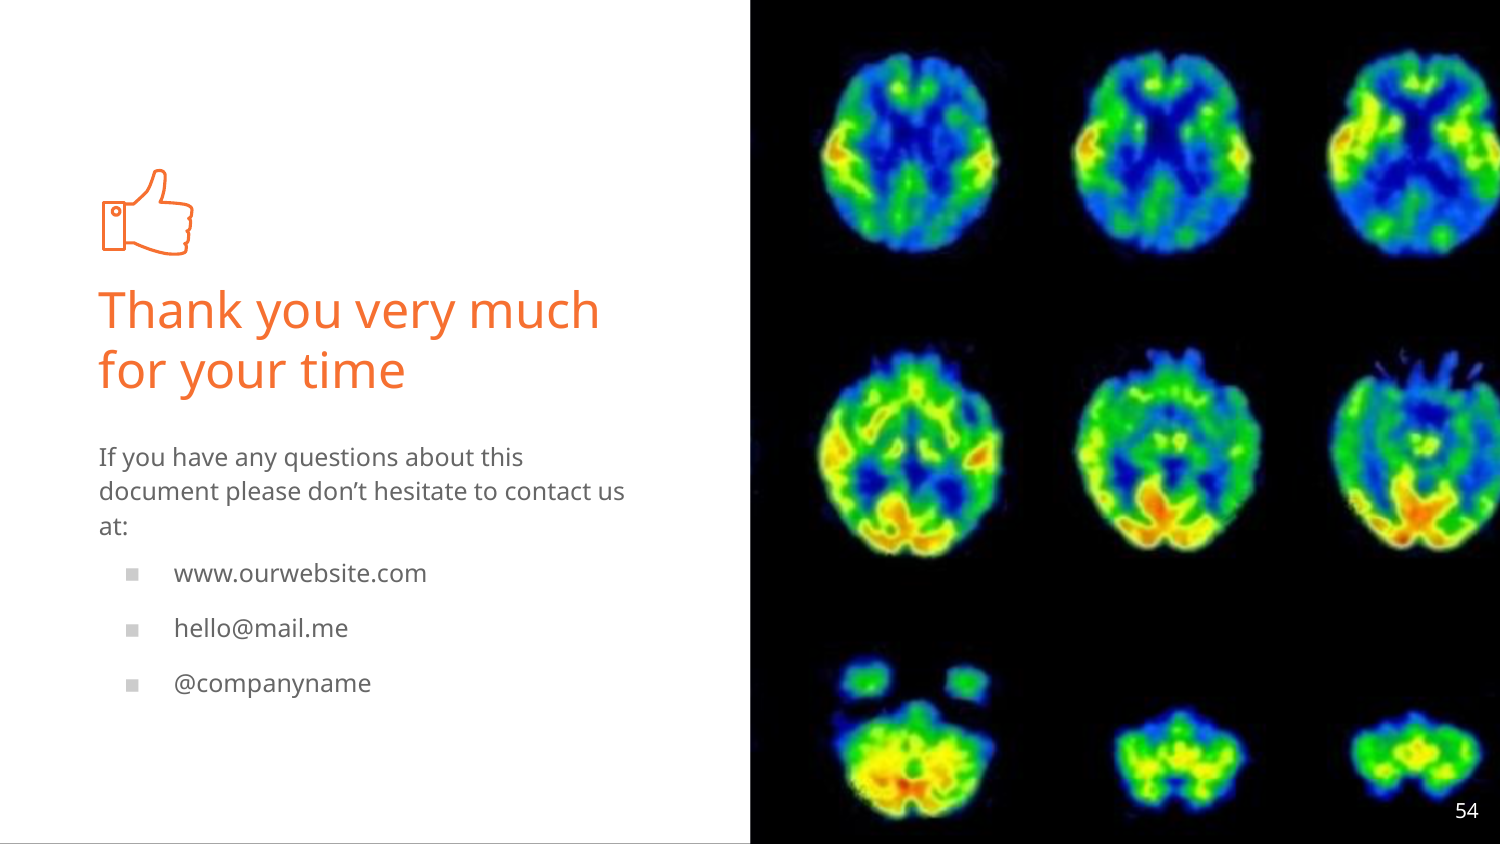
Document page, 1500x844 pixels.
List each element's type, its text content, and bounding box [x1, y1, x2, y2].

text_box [102, 170, 193, 255]
picture [751, 0, 1500, 844]
list If you have any questions about this document please don’t hesitate to contact us at: www.ourwebsite.com hello@mail.me @companyname [83, 422, 661, 716]
title Thank you very much for your time [83, 254, 661, 414]
slide_number 54 [1403, 779, 1494, 844]
